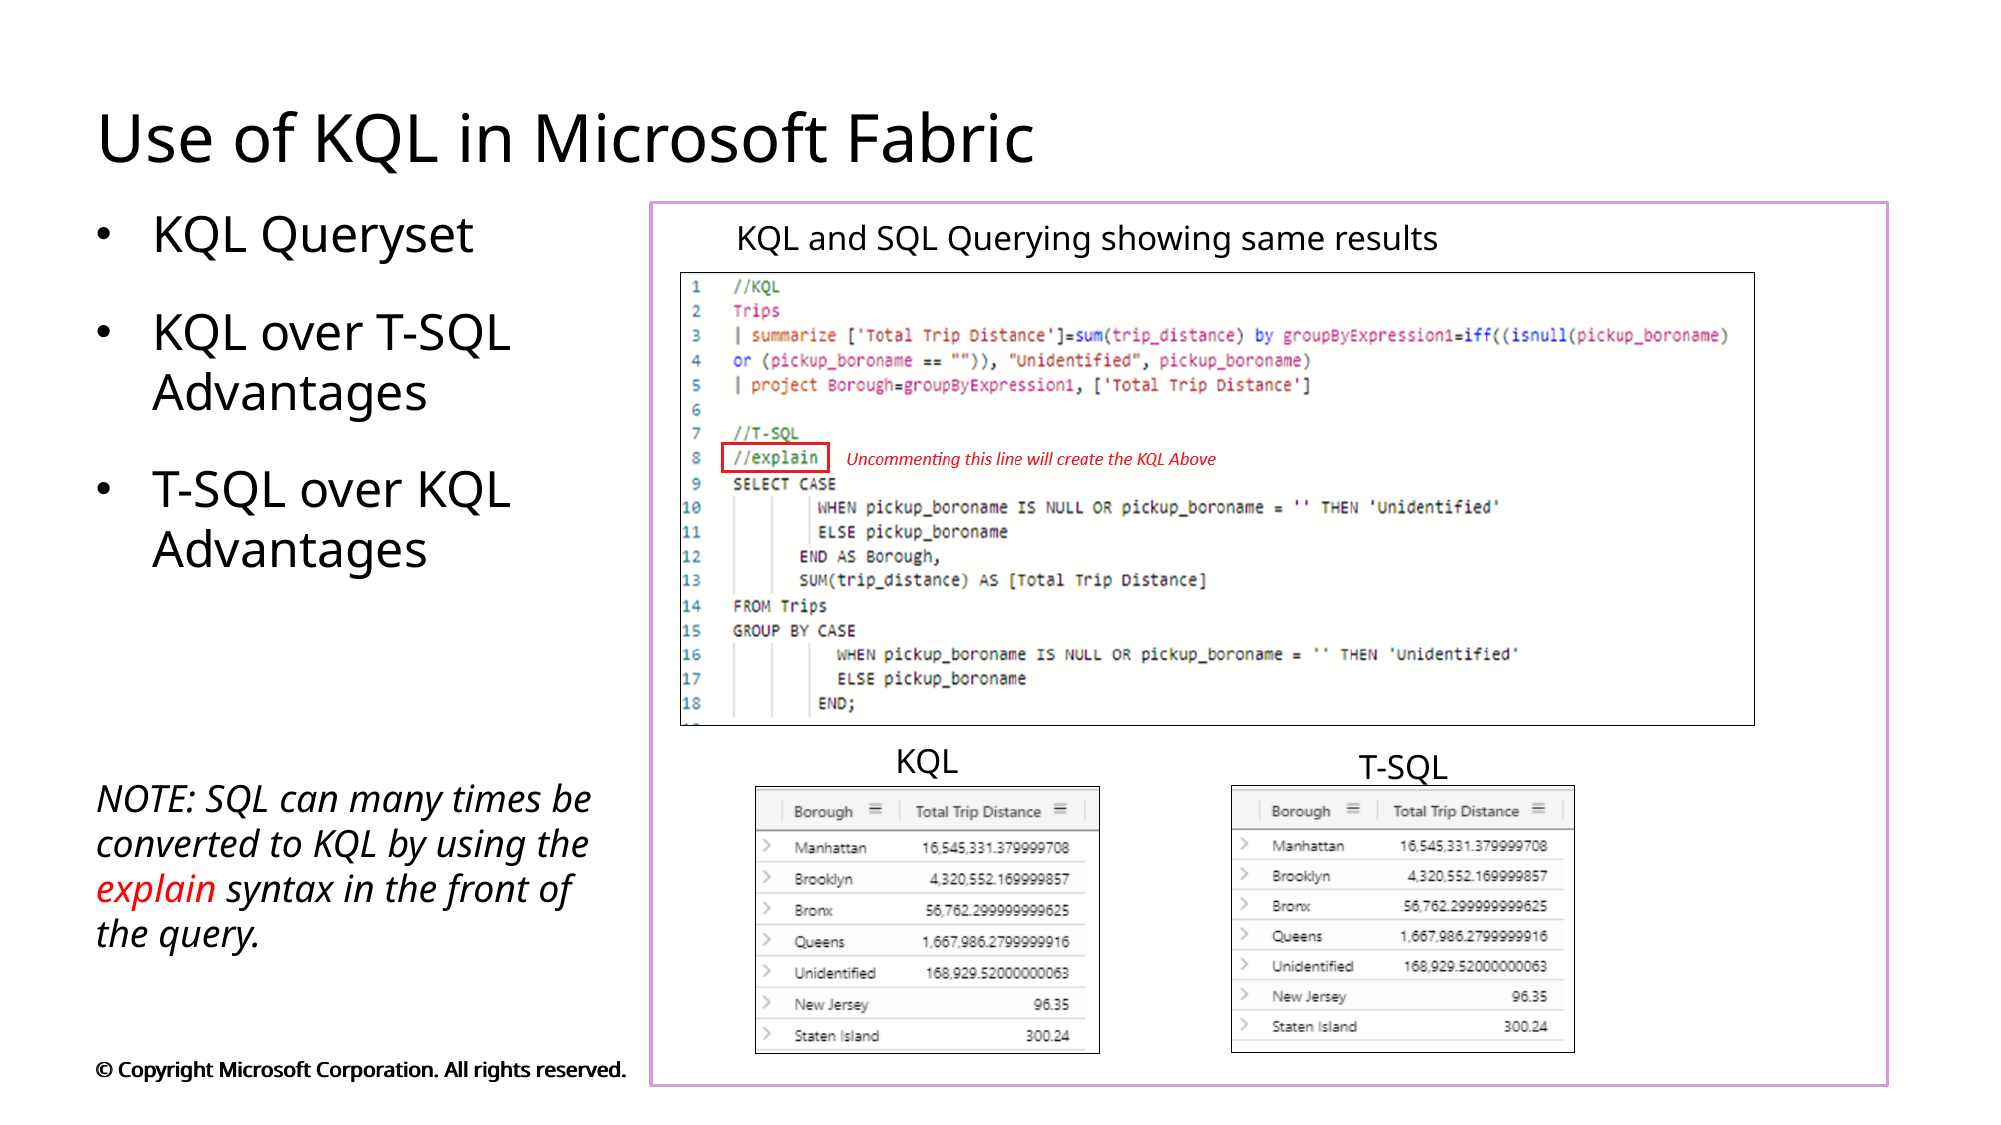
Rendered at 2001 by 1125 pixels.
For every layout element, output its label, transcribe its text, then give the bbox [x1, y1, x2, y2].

list KQL Queryset KQL over T-SQL Advantages T-SQL over KQL Advantages NOTE: SQL can many times be converted to KQL by using the explain syntax in the front of the query. [95, 202, 617, 963]
picture [1231, 785, 1575, 1053]
text_box KQL and SQL Querying showing same results [736, 217, 1440, 258]
title Use of KQL in Microsoft Fabric [96, 96, 1909, 177]
text_box [650, 202, 1888, 1086]
text_box T-SQL [1231, 746, 1576, 787]
text_box KQL [755, 740, 1099, 781]
footer © Copyright Microsoft Corporation. All rights reserved. [96, 1053, 778, 1086]
picture [754, 785, 1100, 1054]
picture [679, 271, 1755, 727]
